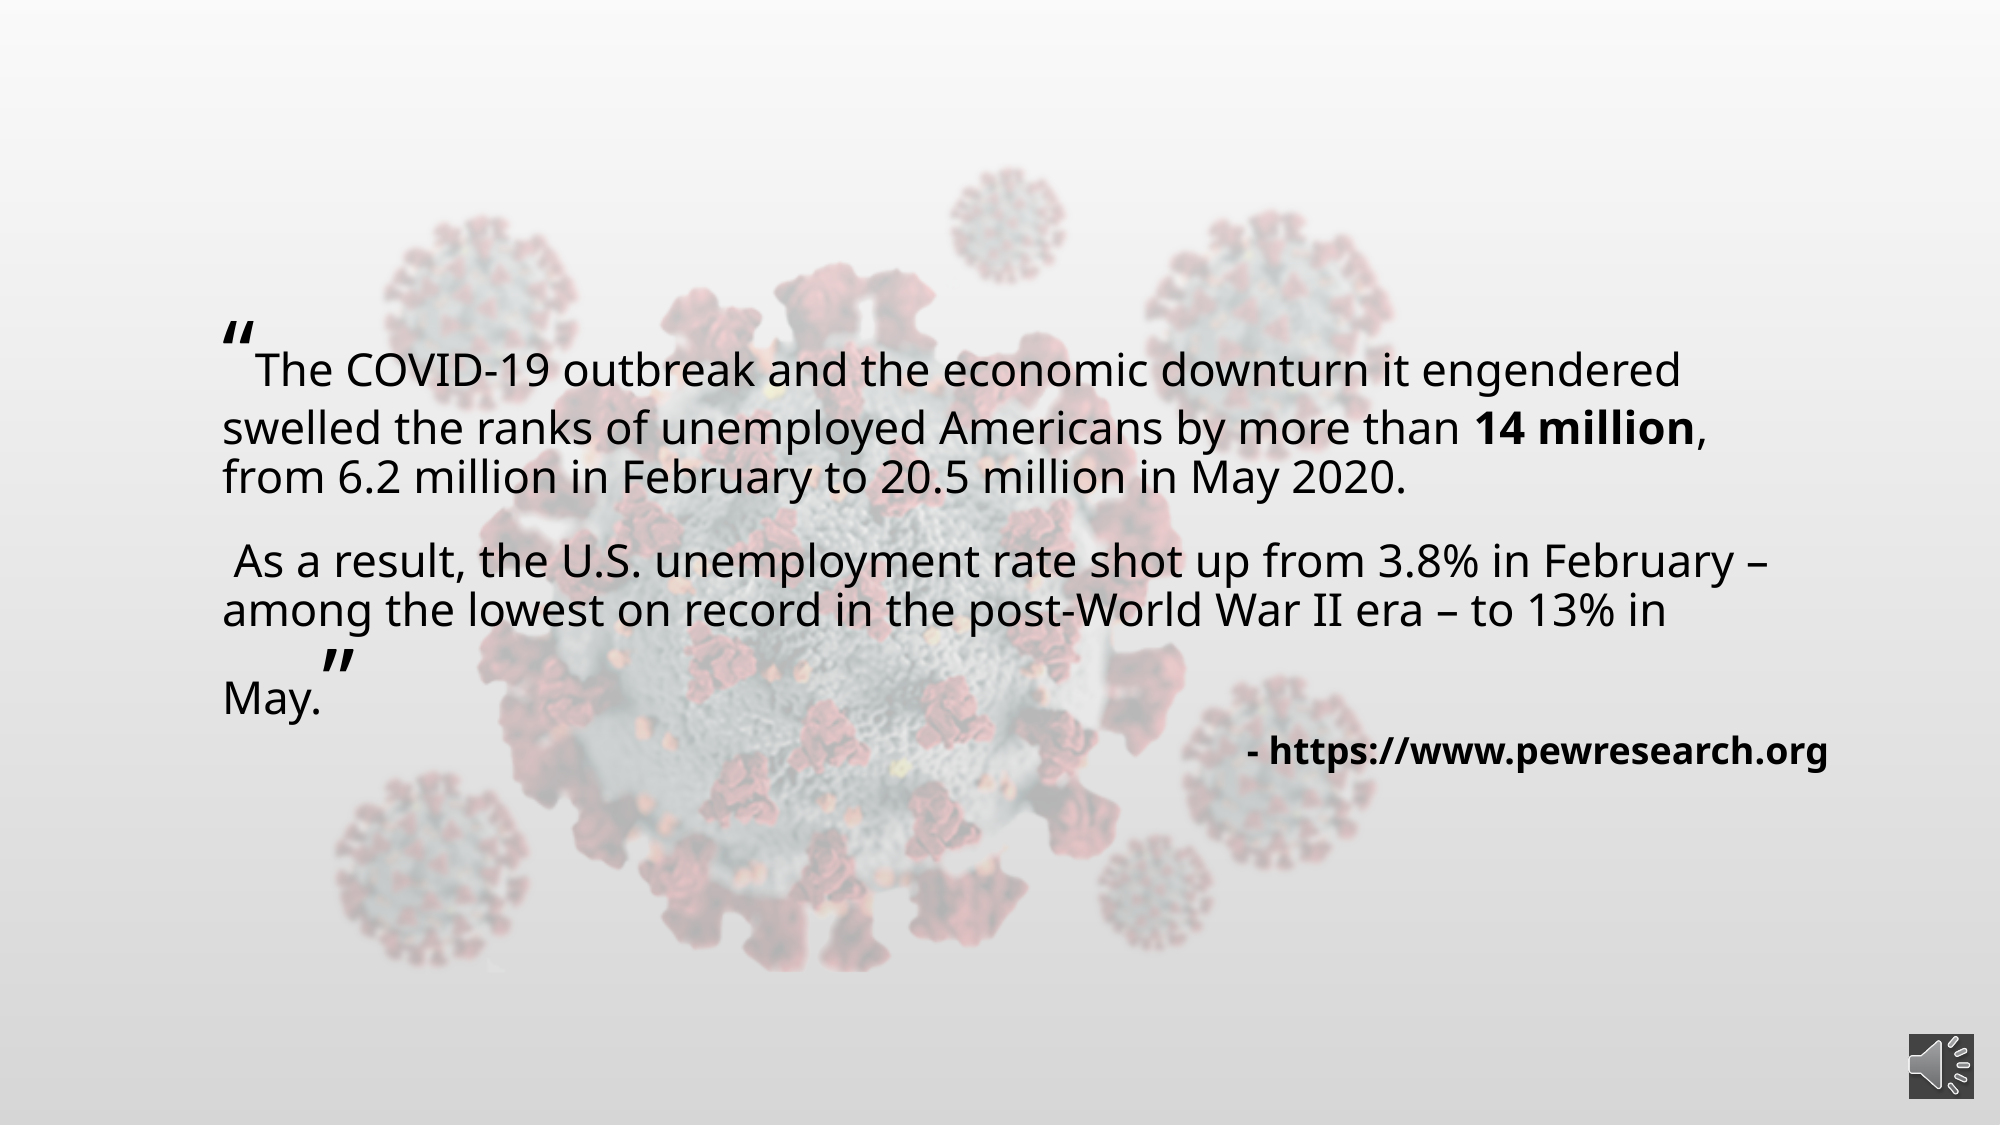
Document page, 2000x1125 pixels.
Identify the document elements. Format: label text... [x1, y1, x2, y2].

picture [1907, 1033, 1975, 1100]
list “The COVID-19 outbreak and the economic downturn it engendered swelled the ranks of unemployed Americans by more than 14 million, from 6.2 million in February to 20.5 million in May 2020. As a result, the U.S. unemployment rate shot up from 3.8% in February – among the lowest on record in the post-World War II era – to 13% in May.” [199, 299, 299, 750]
picture [299, 111, 1800, 1061]
text_box - https://www.pewresearch.org [1800, 719, 1845, 780]
